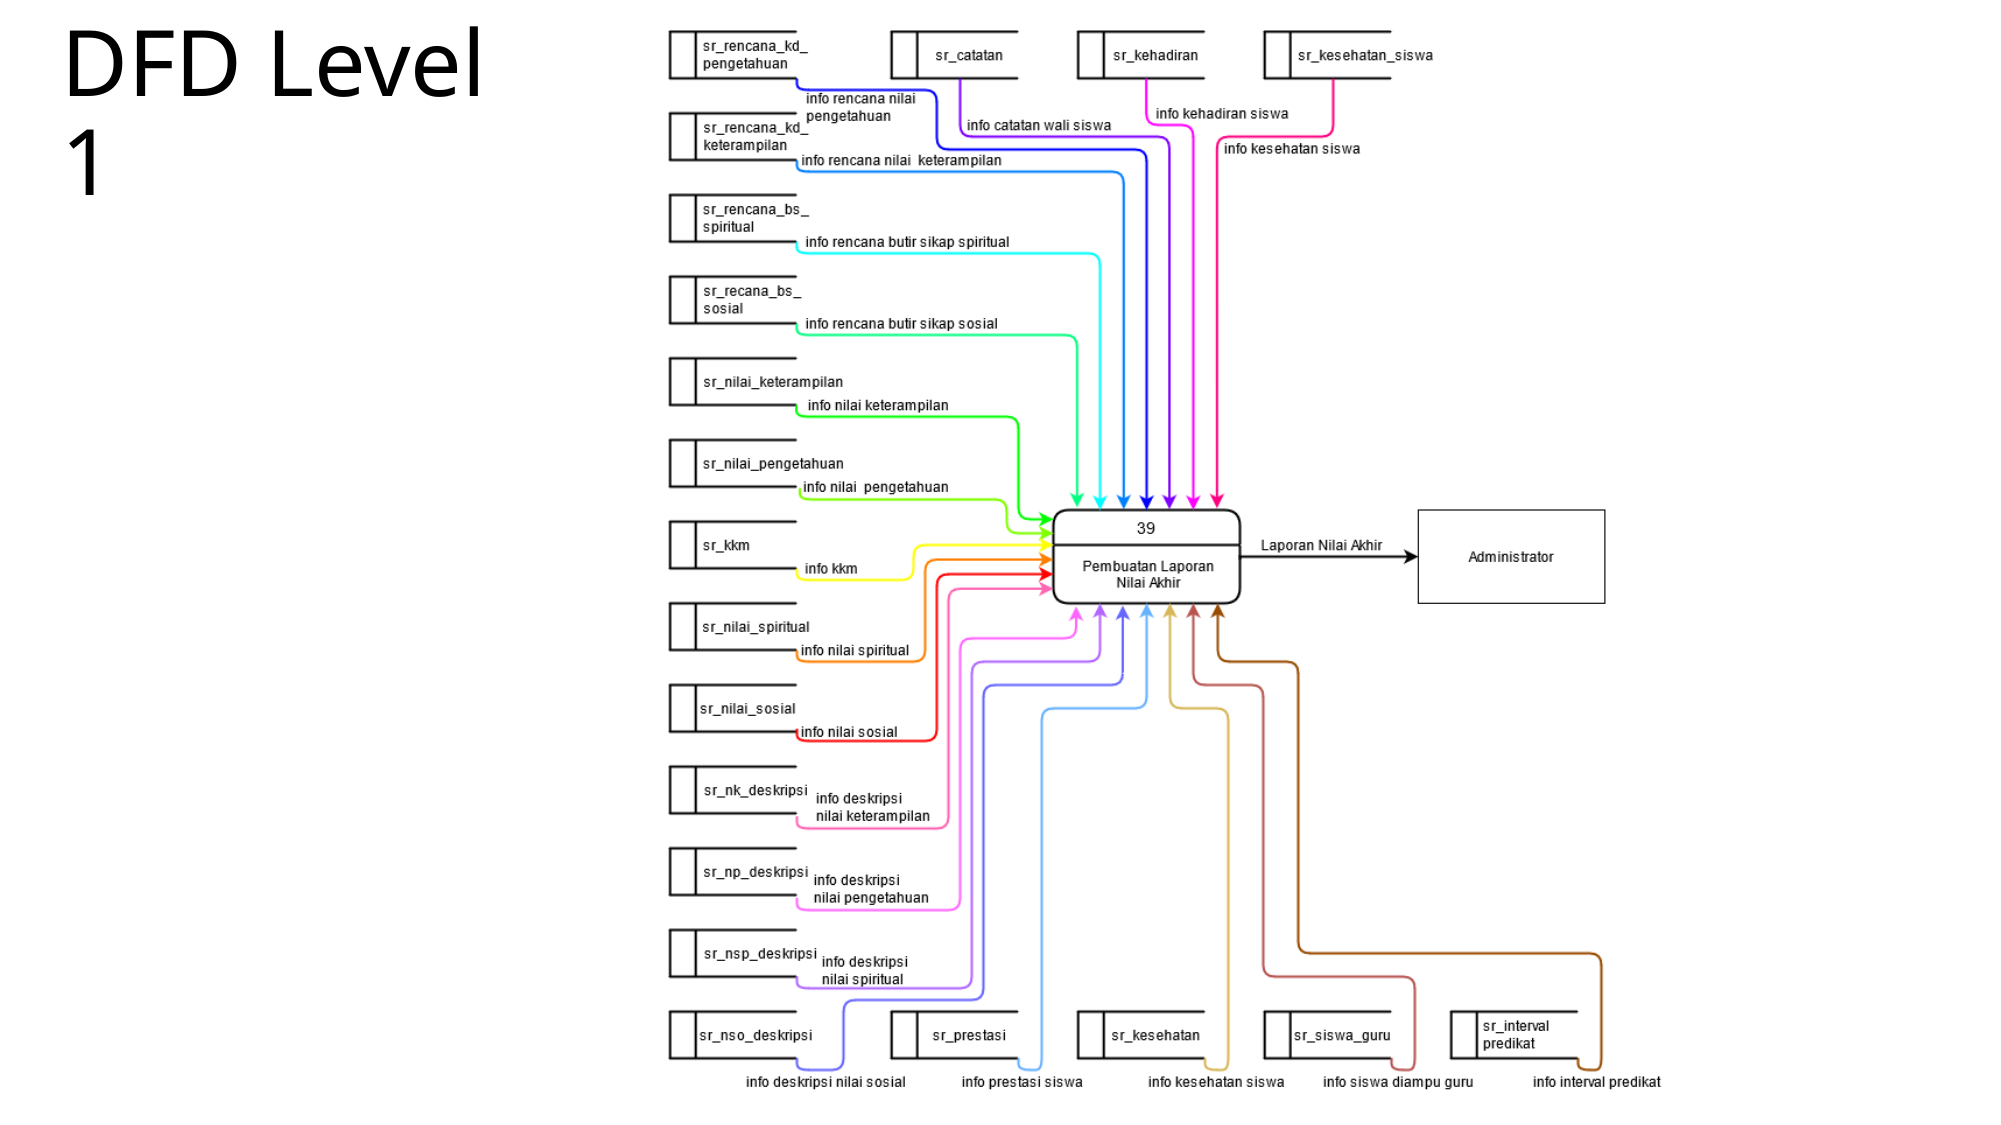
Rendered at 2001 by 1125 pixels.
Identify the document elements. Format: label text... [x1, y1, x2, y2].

title DFD Level 1 [46, 7, 577, 225]
picture [667, 30, 1672, 1094]
